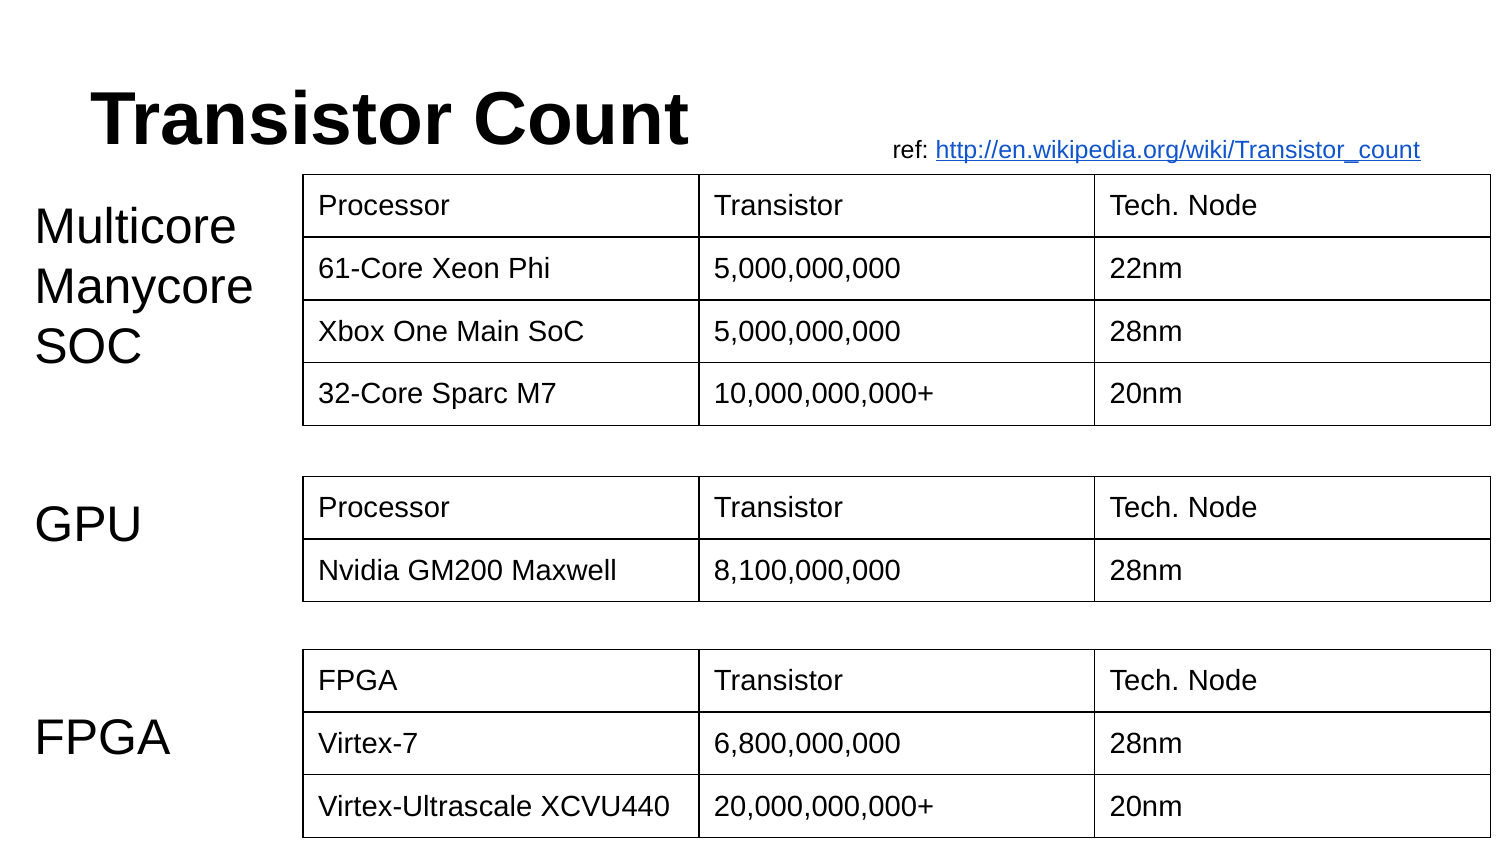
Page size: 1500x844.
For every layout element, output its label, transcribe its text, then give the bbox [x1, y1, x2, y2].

text_box ref: http://en.wikipedia.org/wiki/Transistor_count [877, 118, 1478, 174]
table_cell 28nm [1095, 713, 1490, 774]
table_header FPGA [304, 650, 698, 711]
table_cell 5,000,000,000 [700, 238, 1094, 299]
list Multicore Manycore SOC [19, 178, 298, 428]
title Transistor Count [75, 33, 1425, 175]
table_header Transistor [700, 477, 1094, 538]
table_cell 20nm [1095, 775, 1490, 837]
table_cell 20nm [1095, 363, 1490, 425]
table_header Processor [304, 477, 698, 538]
table_cell Nvidia GM200 Maxwell [304, 540, 698, 601]
table_header Transistor [700, 650, 1094, 711]
list GPU [19, 476, 206, 589]
table_header Transistor [700, 175, 1094, 236]
table_cell Xbox One Main SoC [304, 301, 698, 362]
table_cell 8,100,000,000 [700, 540, 1094, 601]
table_cell 6,800,000,000 [700, 713, 1094, 774]
table_cell 22nm [1095, 238, 1490, 299]
table_header Tech. Node [1095, 650, 1490, 711]
table_cell Virtex-Ultrascale XCVU440 [304, 775, 698, 837]
table_cell 28nm [1095, 540, 1490, 601]
table_cell 28nm [1095, 301, 1490, 362]
table_cell 61-Core Xeon Phi [304, 238, 698, 299]
table_cell Virtex-7 [304, 713, 698, 774]
table_header Processor [304, 175, 698, 236]
list FPGA [19, 689, 240, 802]
table_cell 20,000,000,000+ [700, 775, 1094, 837]
table_cell 10,000,000,000+ [700, 363, 1094, 425]
table_cell 32-Core Sparc M7 [304, 363, 698, 425]
table_cell 5,000,000,000 [700, 301, 1094, 362]
table_header Tech. Node [1095, 175, 1490, 236]
table_header Tech. Node [1095, 477, 1490, 538]
